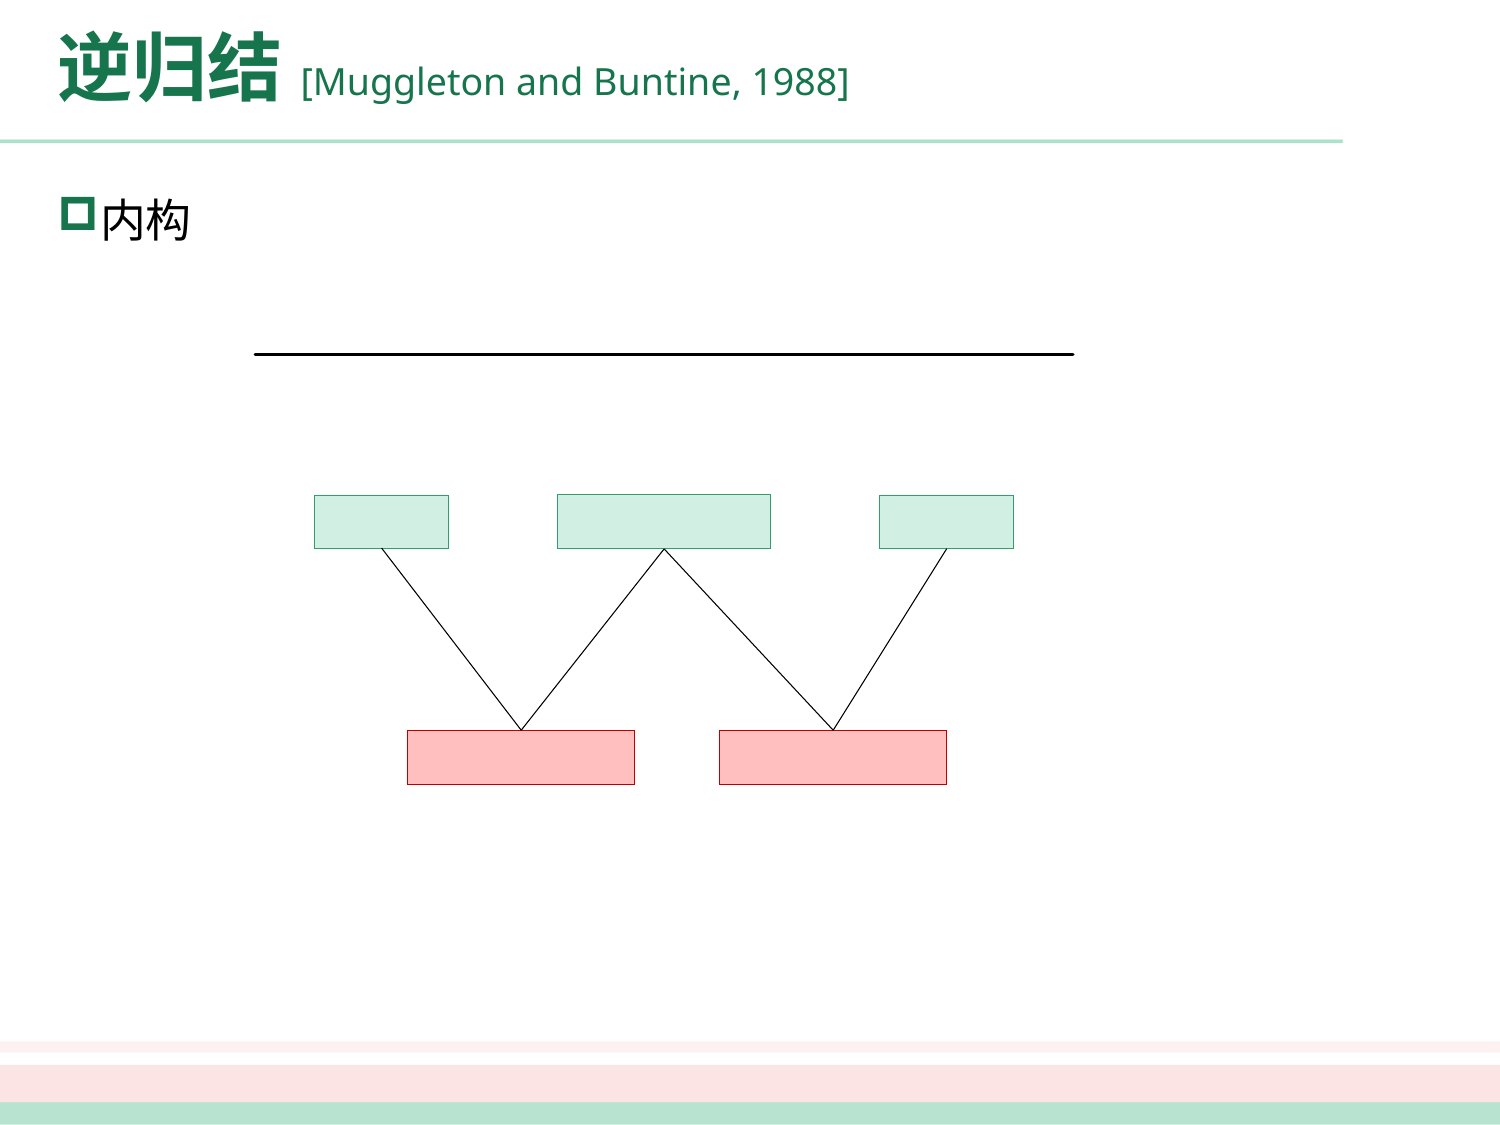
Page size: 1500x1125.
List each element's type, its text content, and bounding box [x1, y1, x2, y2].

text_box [314, 494, 1014, 785]
list 内构 [42, 190, 1457, 999]
title 逆归结[Muggleton and Buntine, 1988] [42, 7, 1337, 135]
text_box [250, 289, 1078, 473]
picture [0, 0, 1500, 1125]
